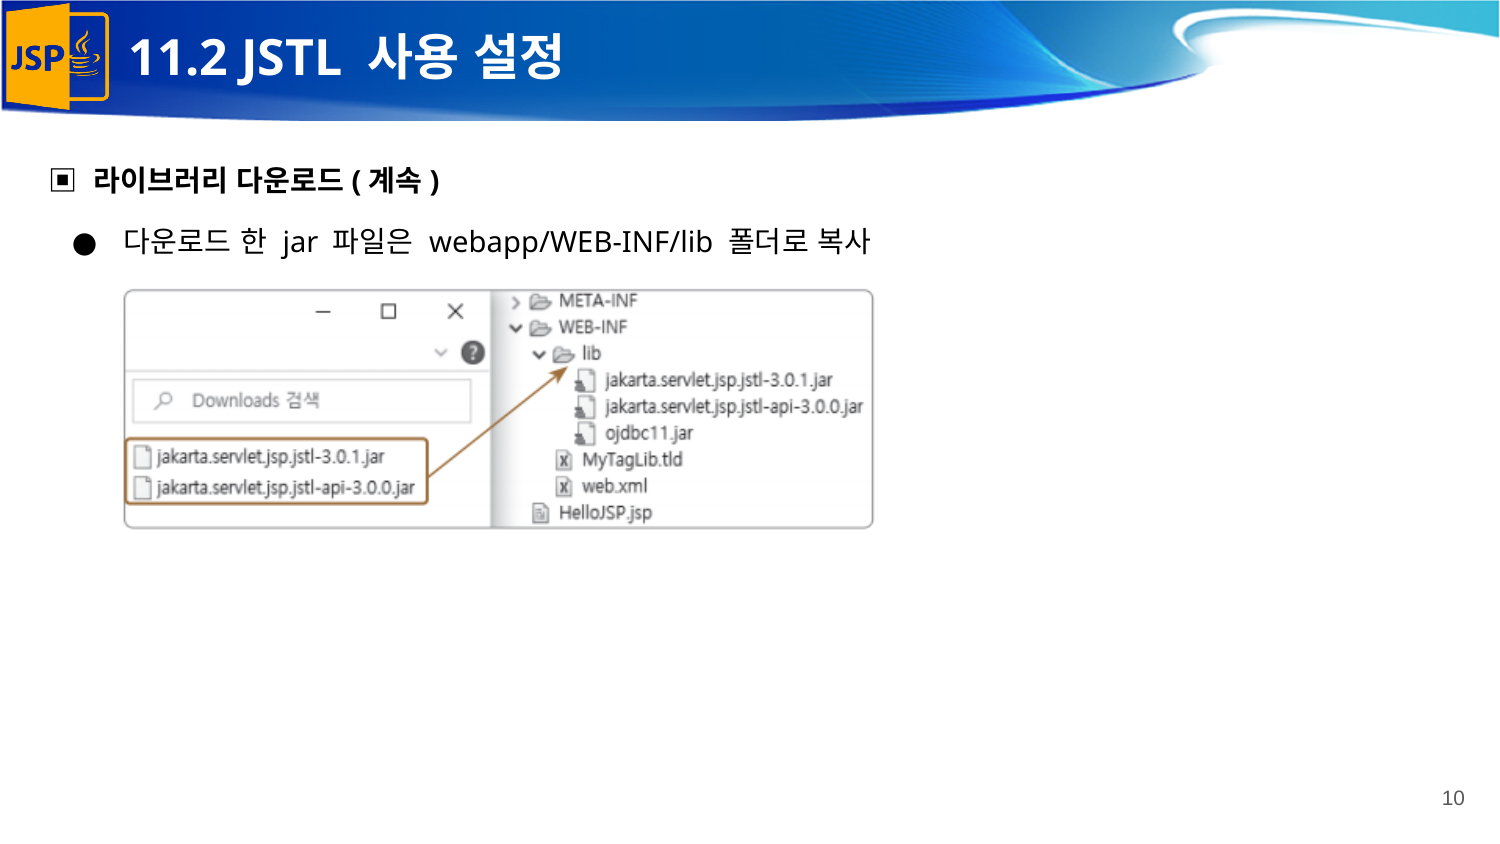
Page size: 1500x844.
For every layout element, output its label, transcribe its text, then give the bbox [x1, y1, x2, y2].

picture [0, 0, 1500, 121]
text_box ▣ 라이브러리 다운로드(계속) 다운로드 한 jar 파일은 webapp/WEB-INF/lib 폴더로 복사 [33, 142, 1432, 423]
slide_number ‹#› [1389, 764, 1480, 830]
title 11.2 JSTL 사용 설정 [113, 10, 1500, 105]
picture [113, 280, 897, 539]
